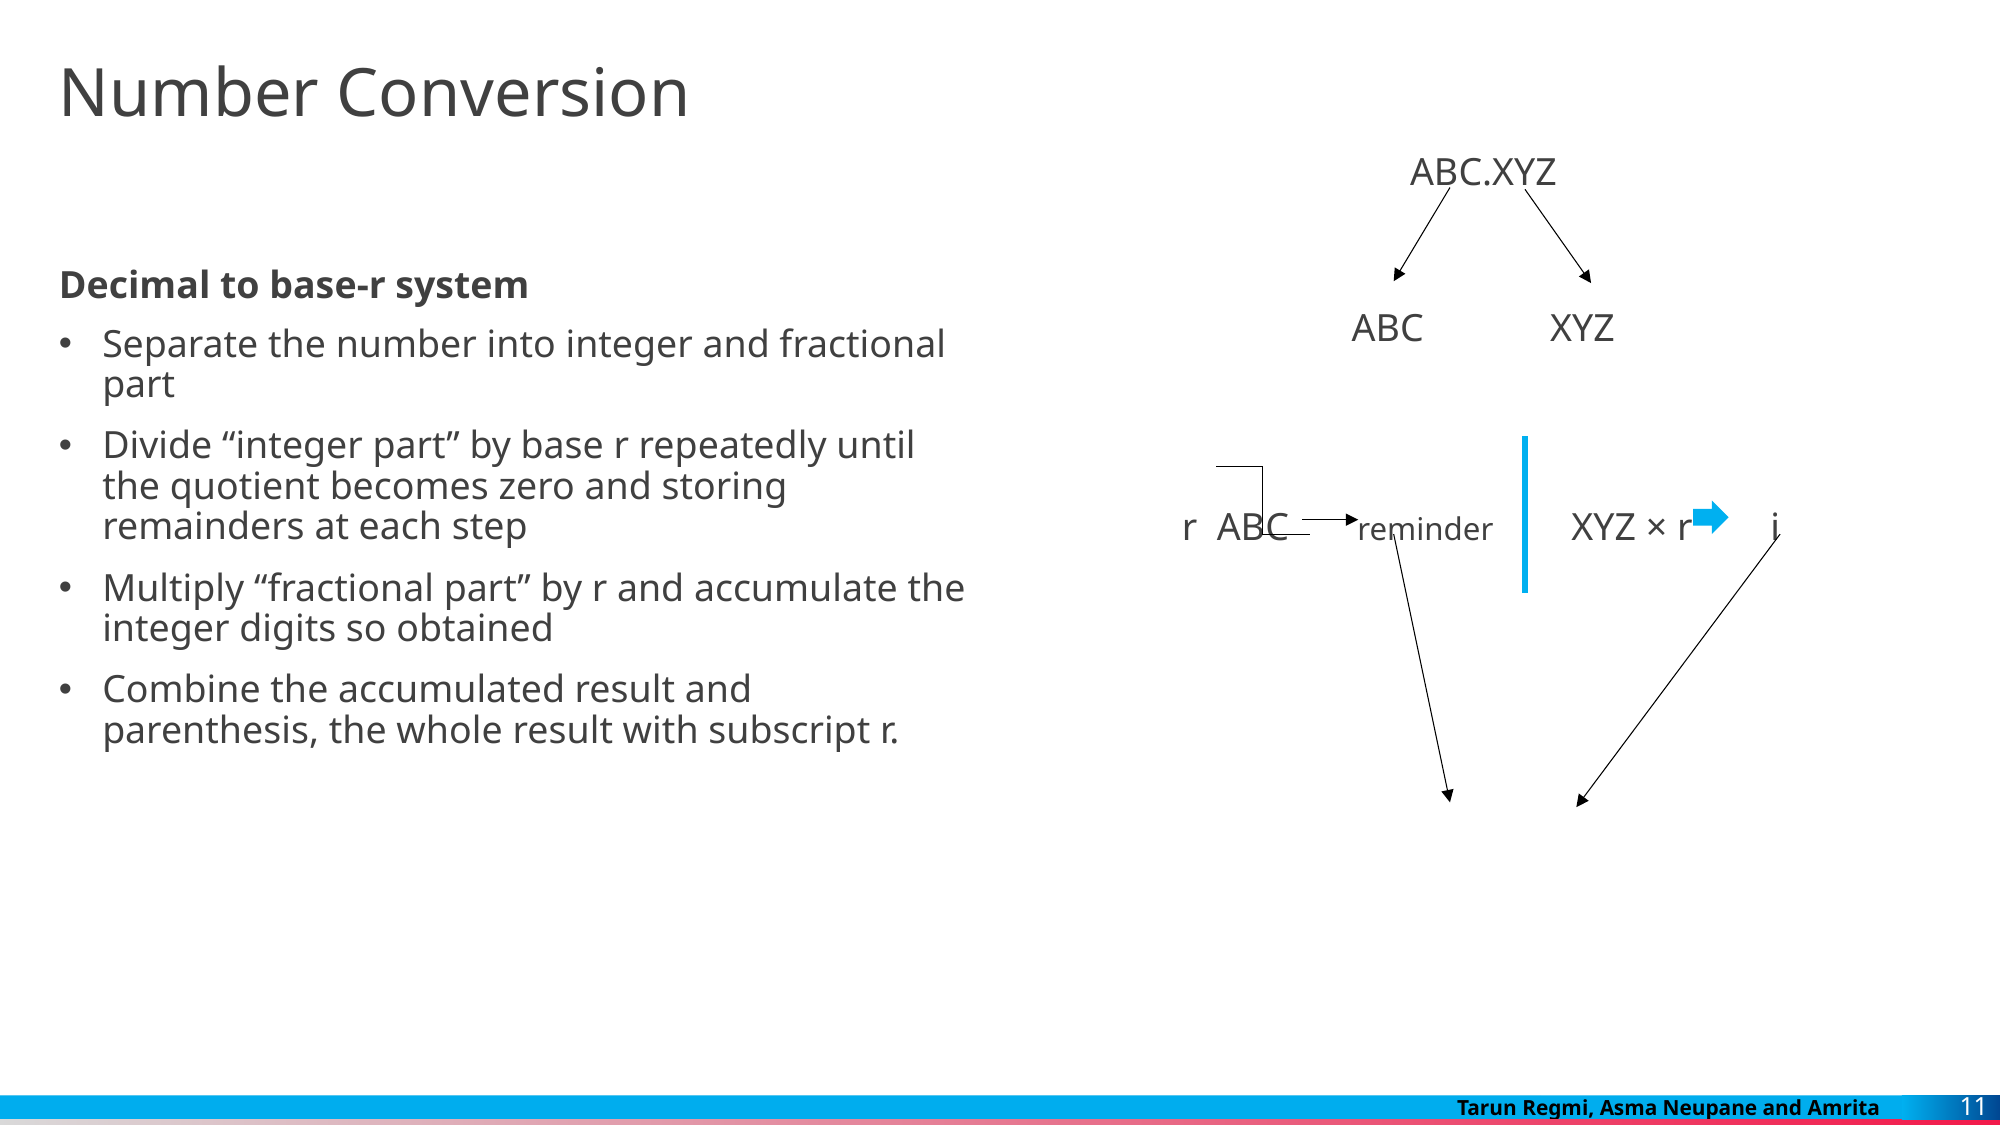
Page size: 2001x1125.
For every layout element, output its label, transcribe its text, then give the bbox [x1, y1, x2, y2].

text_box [1215, 187, 1781, 808]
title Number Conversion [59, 59, 1942, 148]
list Decimal to base-r system [59, 265, 975, 325]
slide_number 11 [1901, 1095, 2000, 1120]
list Separate the number into integer and fractional part Divide “integer part” by base r repeatedly until the quotient becomes zero and storing remainders at each step Multiply “fractional part” by r and accumulate the integer digits so obtained Combine the accumulated result and parenthesis, the whole result with subscript r. [59, 325, 975, 1004]
